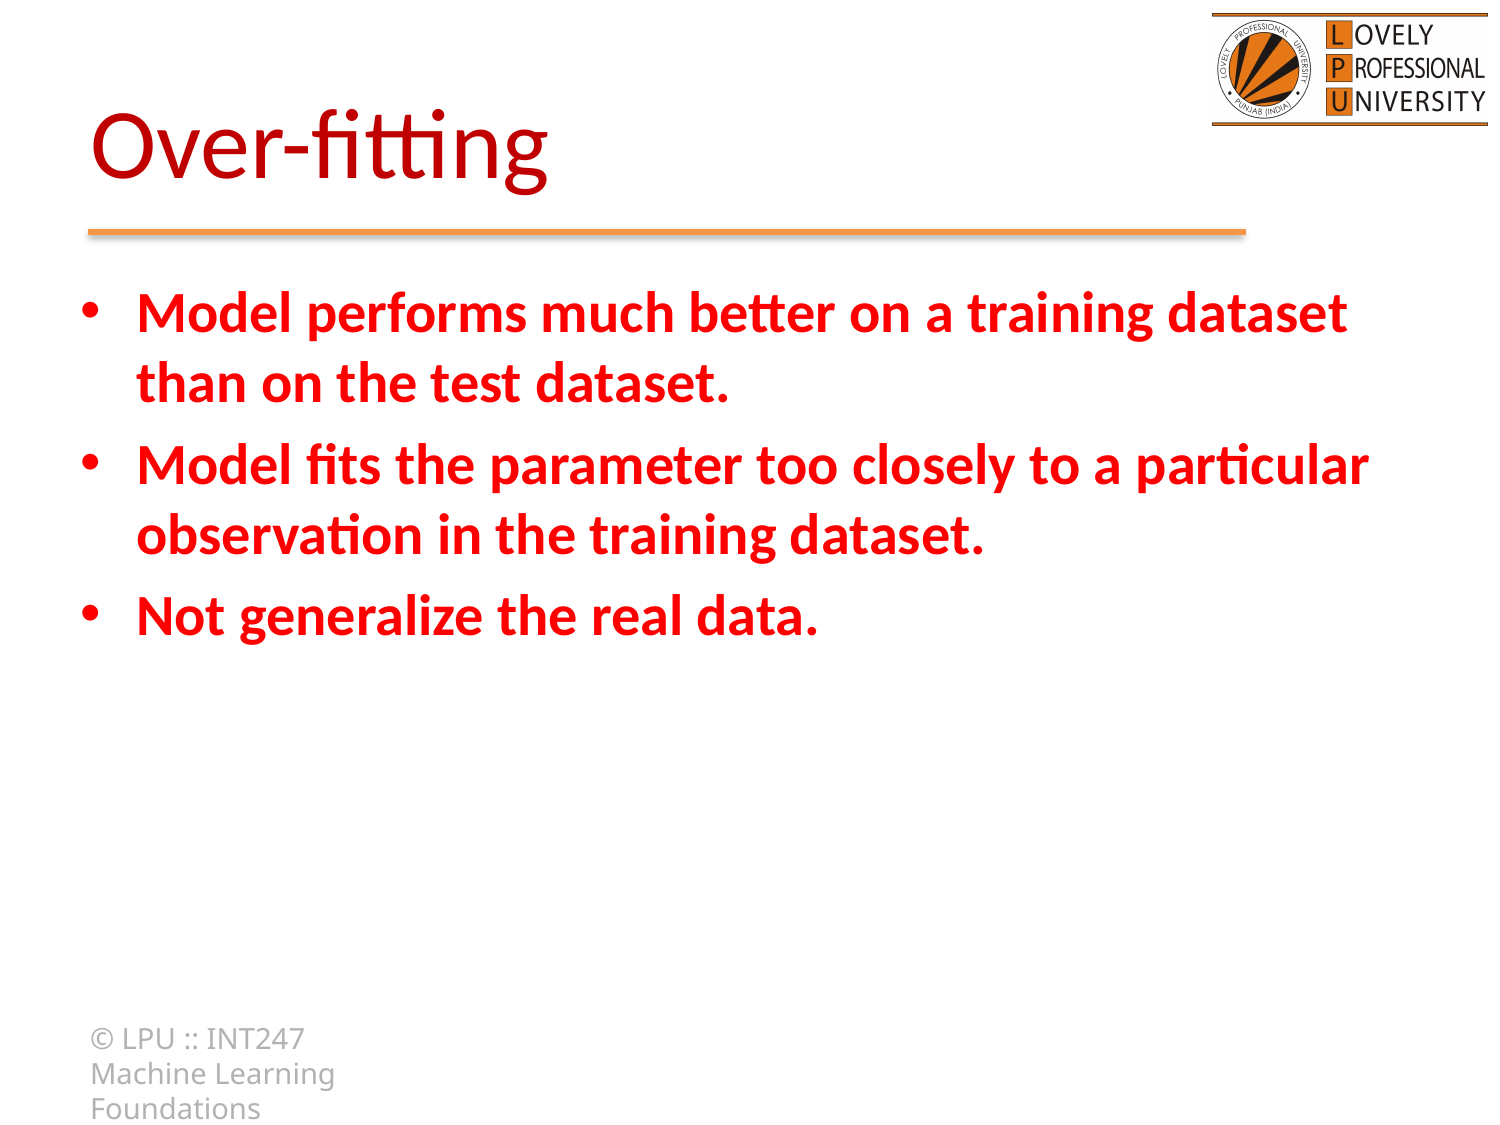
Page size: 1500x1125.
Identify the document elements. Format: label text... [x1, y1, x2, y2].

list Model performs much better on a training dataset than on the test dataset. Model fits the parameter too closely to a particular observation in the training dataset. Not generalize the real data. [64, 267, 1471, 976]
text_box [1212, 13, 1488, 126]
slide_number © LPU :: INT247 Machine Learning Foundations [75, 1042, 425, 1103]
title Over-fitting [75, 45, 1425, 233]
